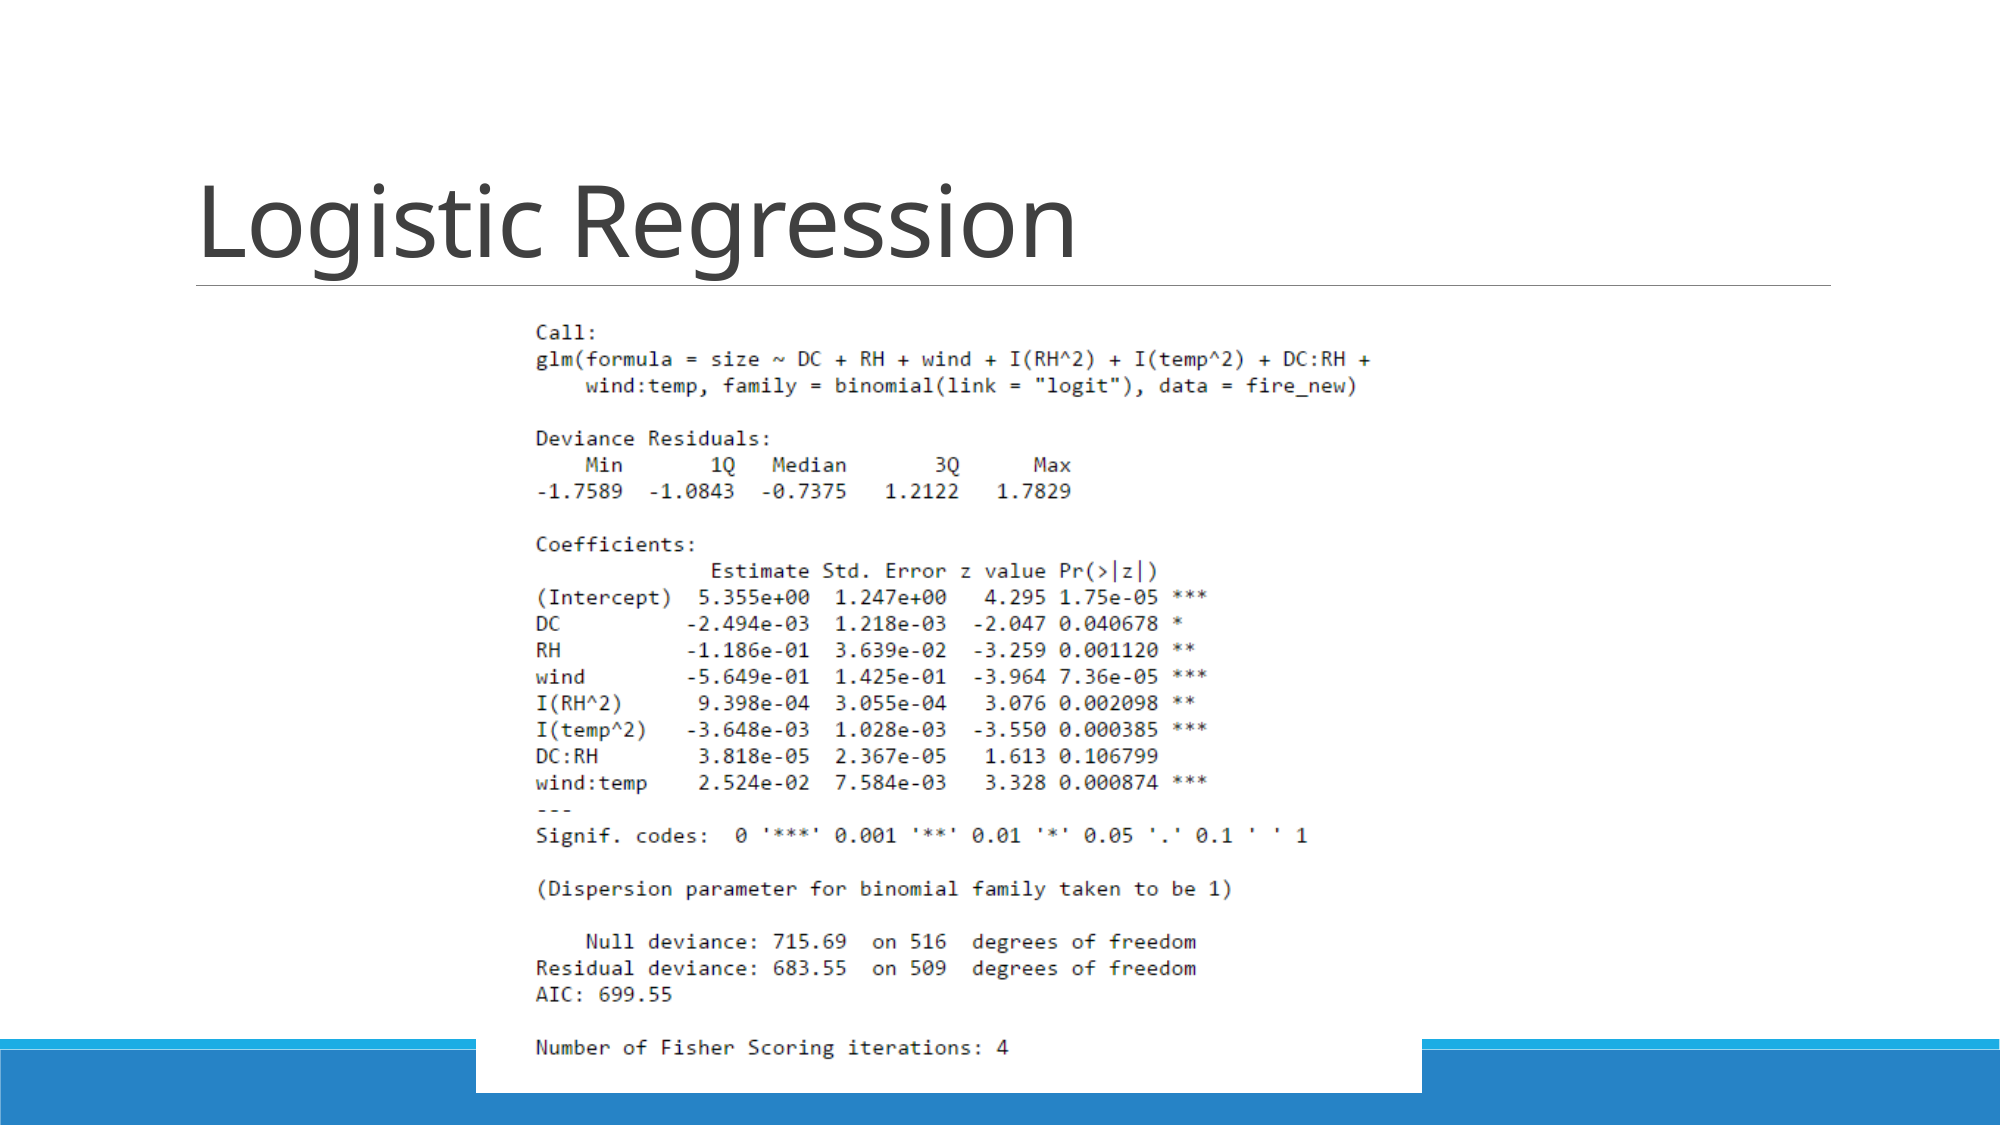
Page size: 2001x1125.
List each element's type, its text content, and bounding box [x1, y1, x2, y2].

title Logistic Regression [180, 47, 1830, 285]
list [476, 297, 1423, 1094]
